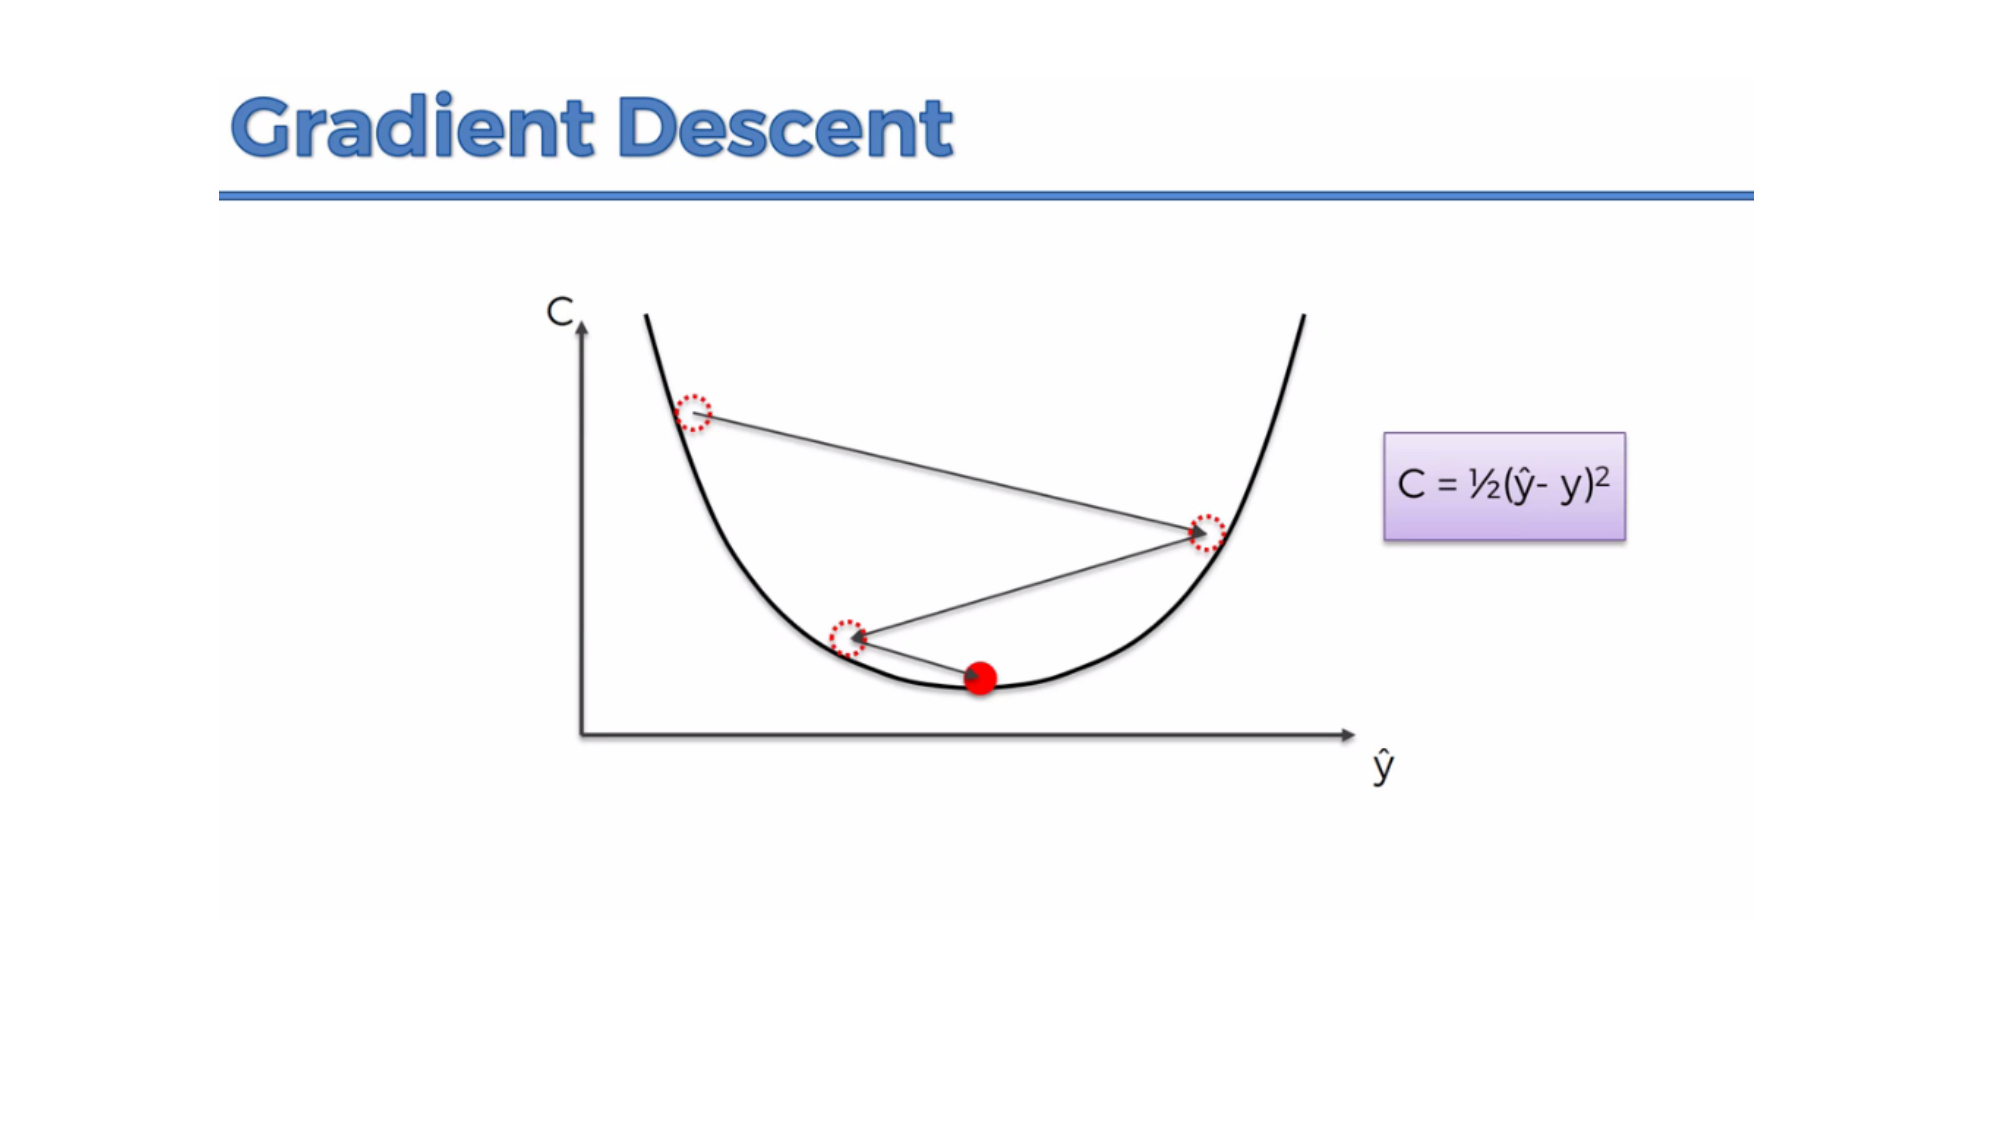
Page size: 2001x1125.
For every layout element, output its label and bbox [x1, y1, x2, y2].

picture [219, 77, 1754, 921]
